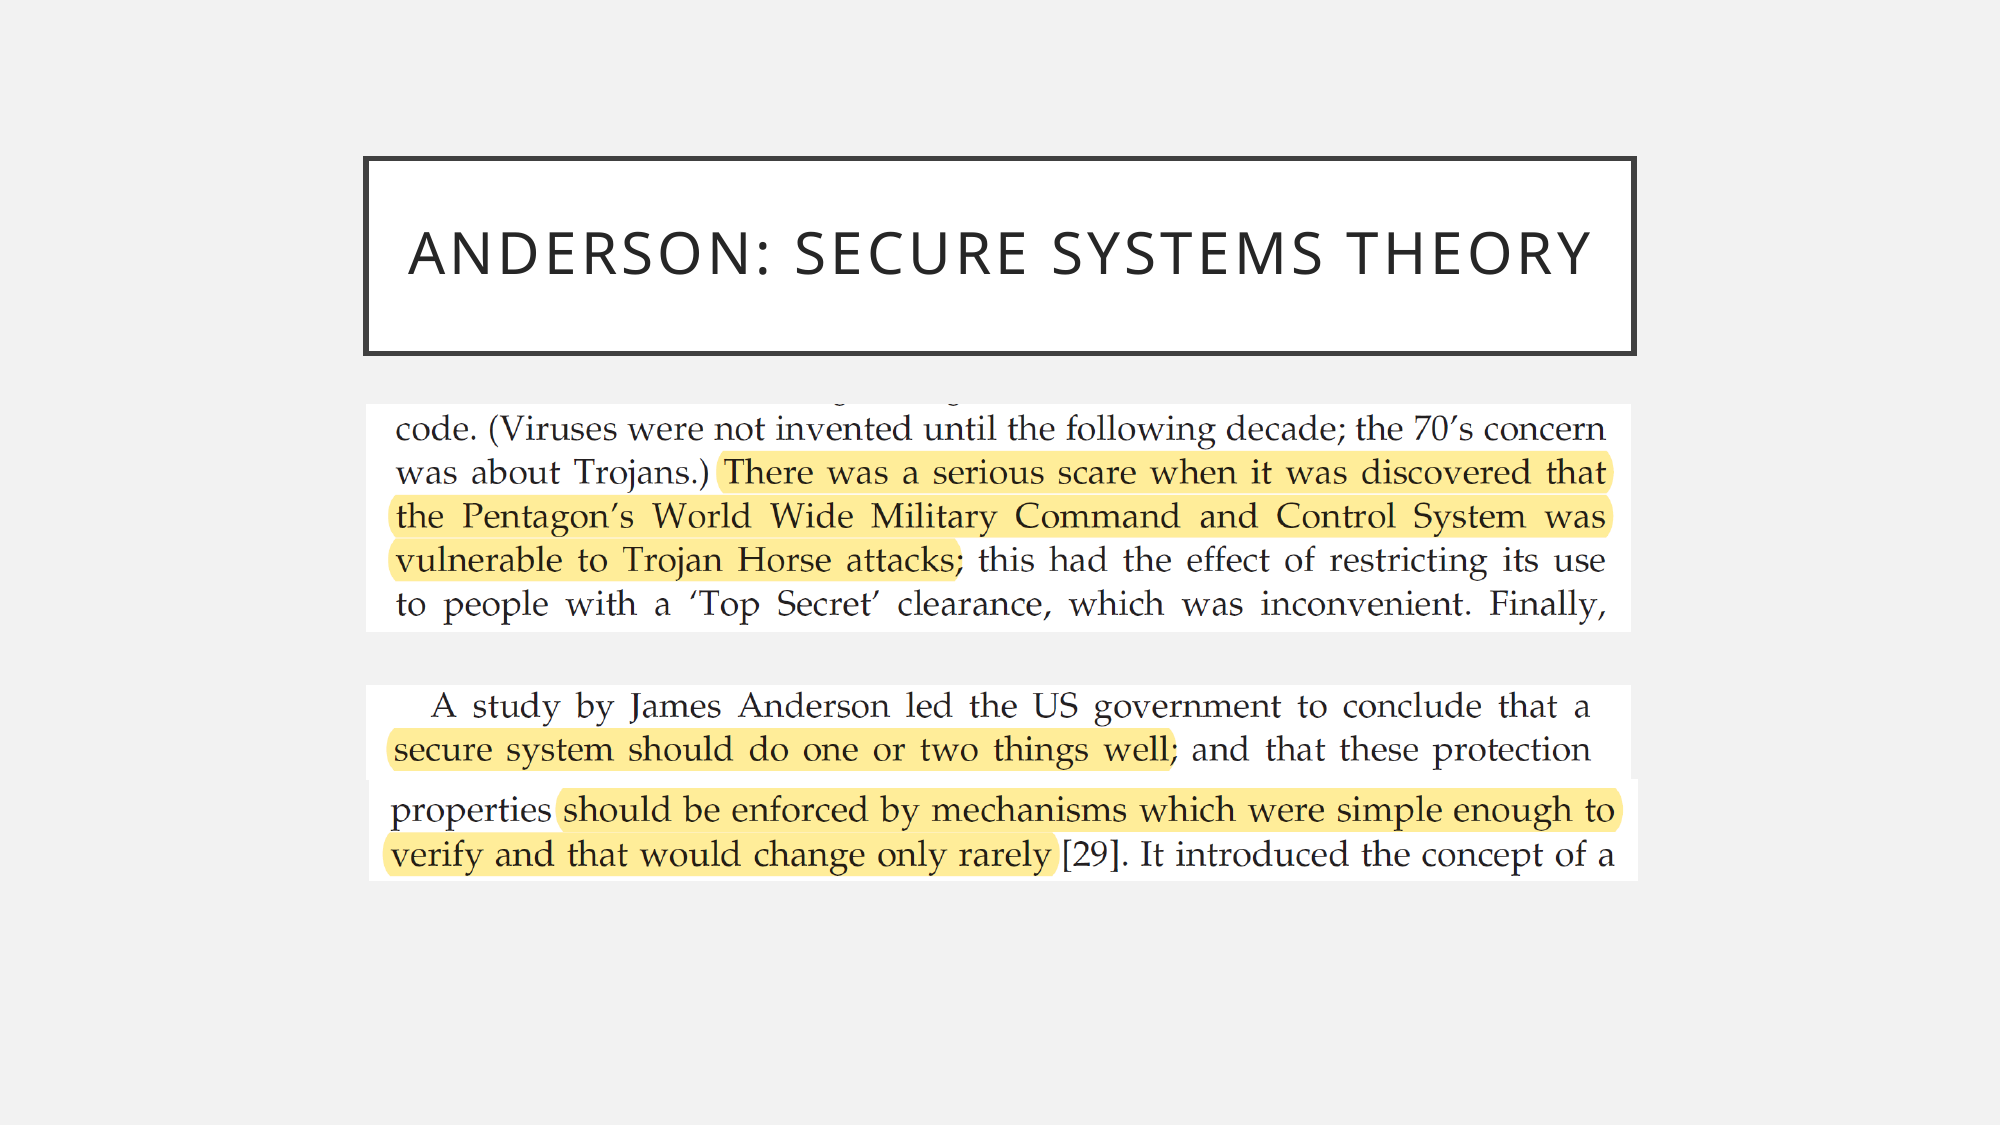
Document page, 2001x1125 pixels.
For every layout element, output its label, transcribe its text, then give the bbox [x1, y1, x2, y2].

title Anderson: Secure Systems Theory [363, 156, 1637, 356]
picture [365, 404, 1631, 632]
picture [365, 685, 1638, 881]
